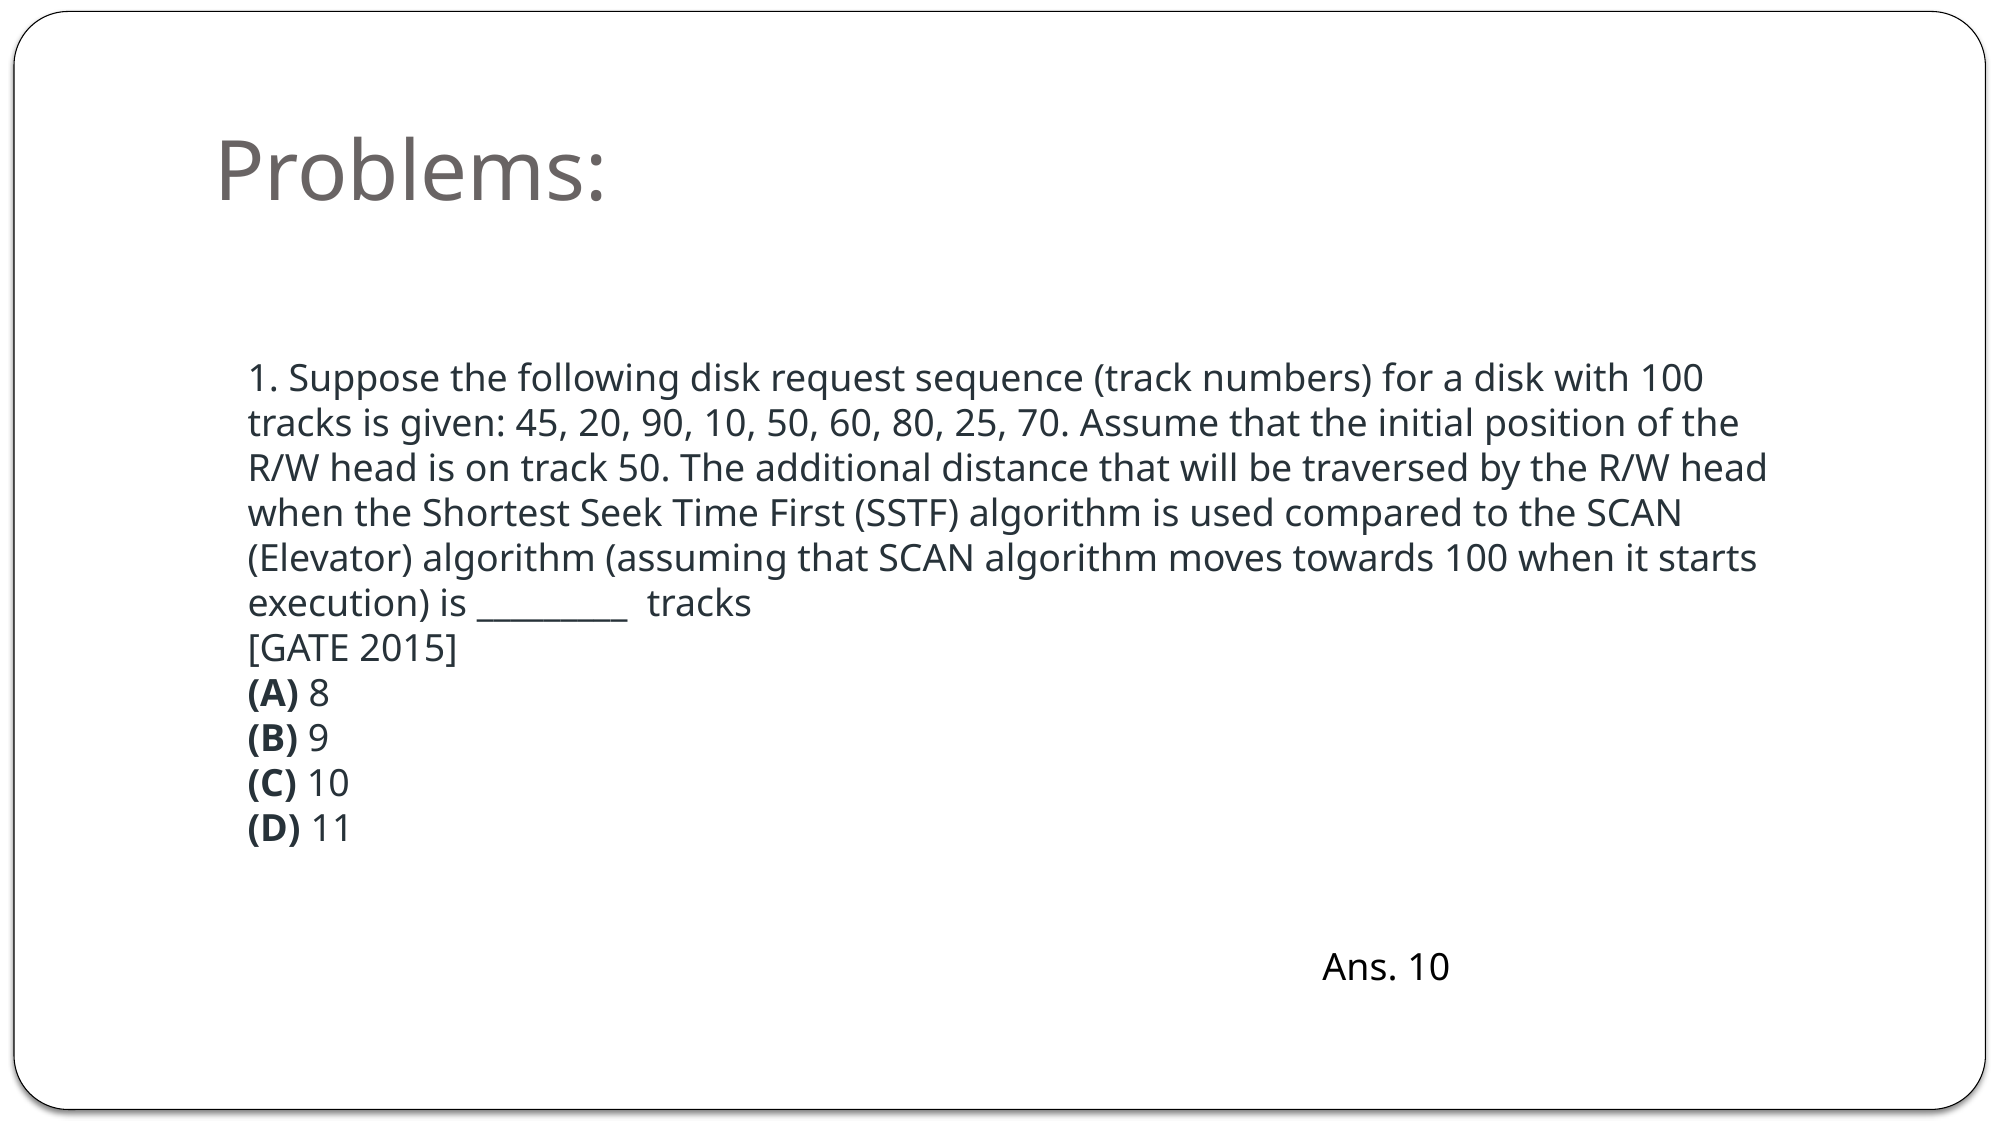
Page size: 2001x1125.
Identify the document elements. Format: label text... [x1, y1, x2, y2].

title Problems: [200, 45, 1900, 233]
text_box 1. Suppose the following disk request sequence (track numbers) for a disk with 100 tracks is given: 45, 20, 90, 10, 50, 60, 80, 25, 70. Assume that the initial position of the R/W head is on track 50. The additional distance that will be traversed by the R/W head when the Shortest Seek Time First (SSTF) algorithm is used compared to the SCAN (Elevator) algorithm (assuming that SCAN algorithm moves towards 100 when it starts execution) is _________ tracks [GATE 2015] (A) 8 (B) 9 (C) 10 (D) 11 [232, 346, 1812, 856]
text_box Ans. 10 [1307, 935, 1613, 995]
